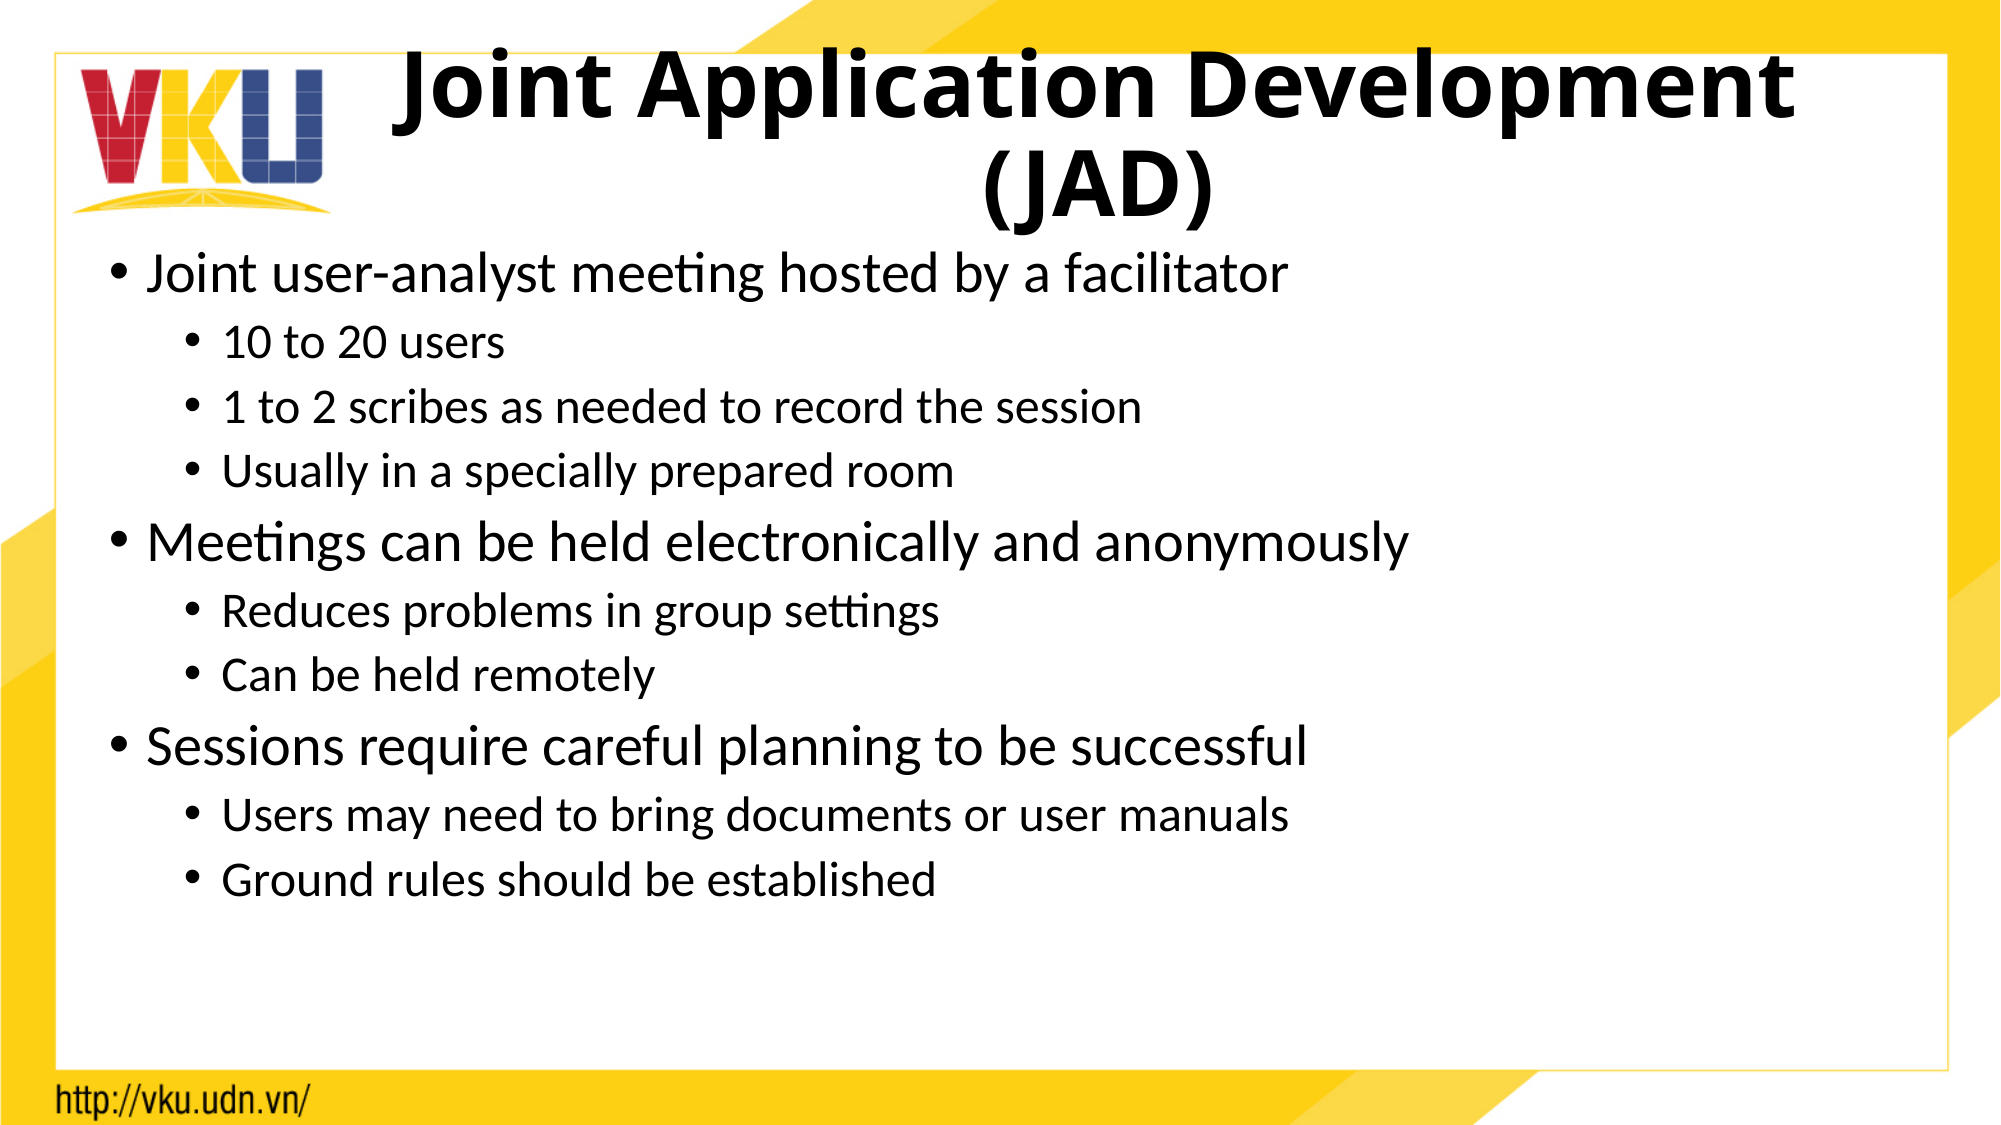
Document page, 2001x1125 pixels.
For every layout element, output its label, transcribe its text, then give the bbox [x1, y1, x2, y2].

picture [0, 0, 2001, 1125]
title Joint Application Development (JAD) [335, 59, 1863, 216]
list Joint user-analyst meeting hosted by a facilitator 10 to 20 users 1 to 2 scribes as needed to record the session Usually in a specially prepared room Meetings can be held electronically and anonymously Reduces problems in group settings Can be held remotely Sessions require careful planning to be successful Users may need to bring documents or user manuals Ground rules should be established [93, 234, 1915, 1033]
